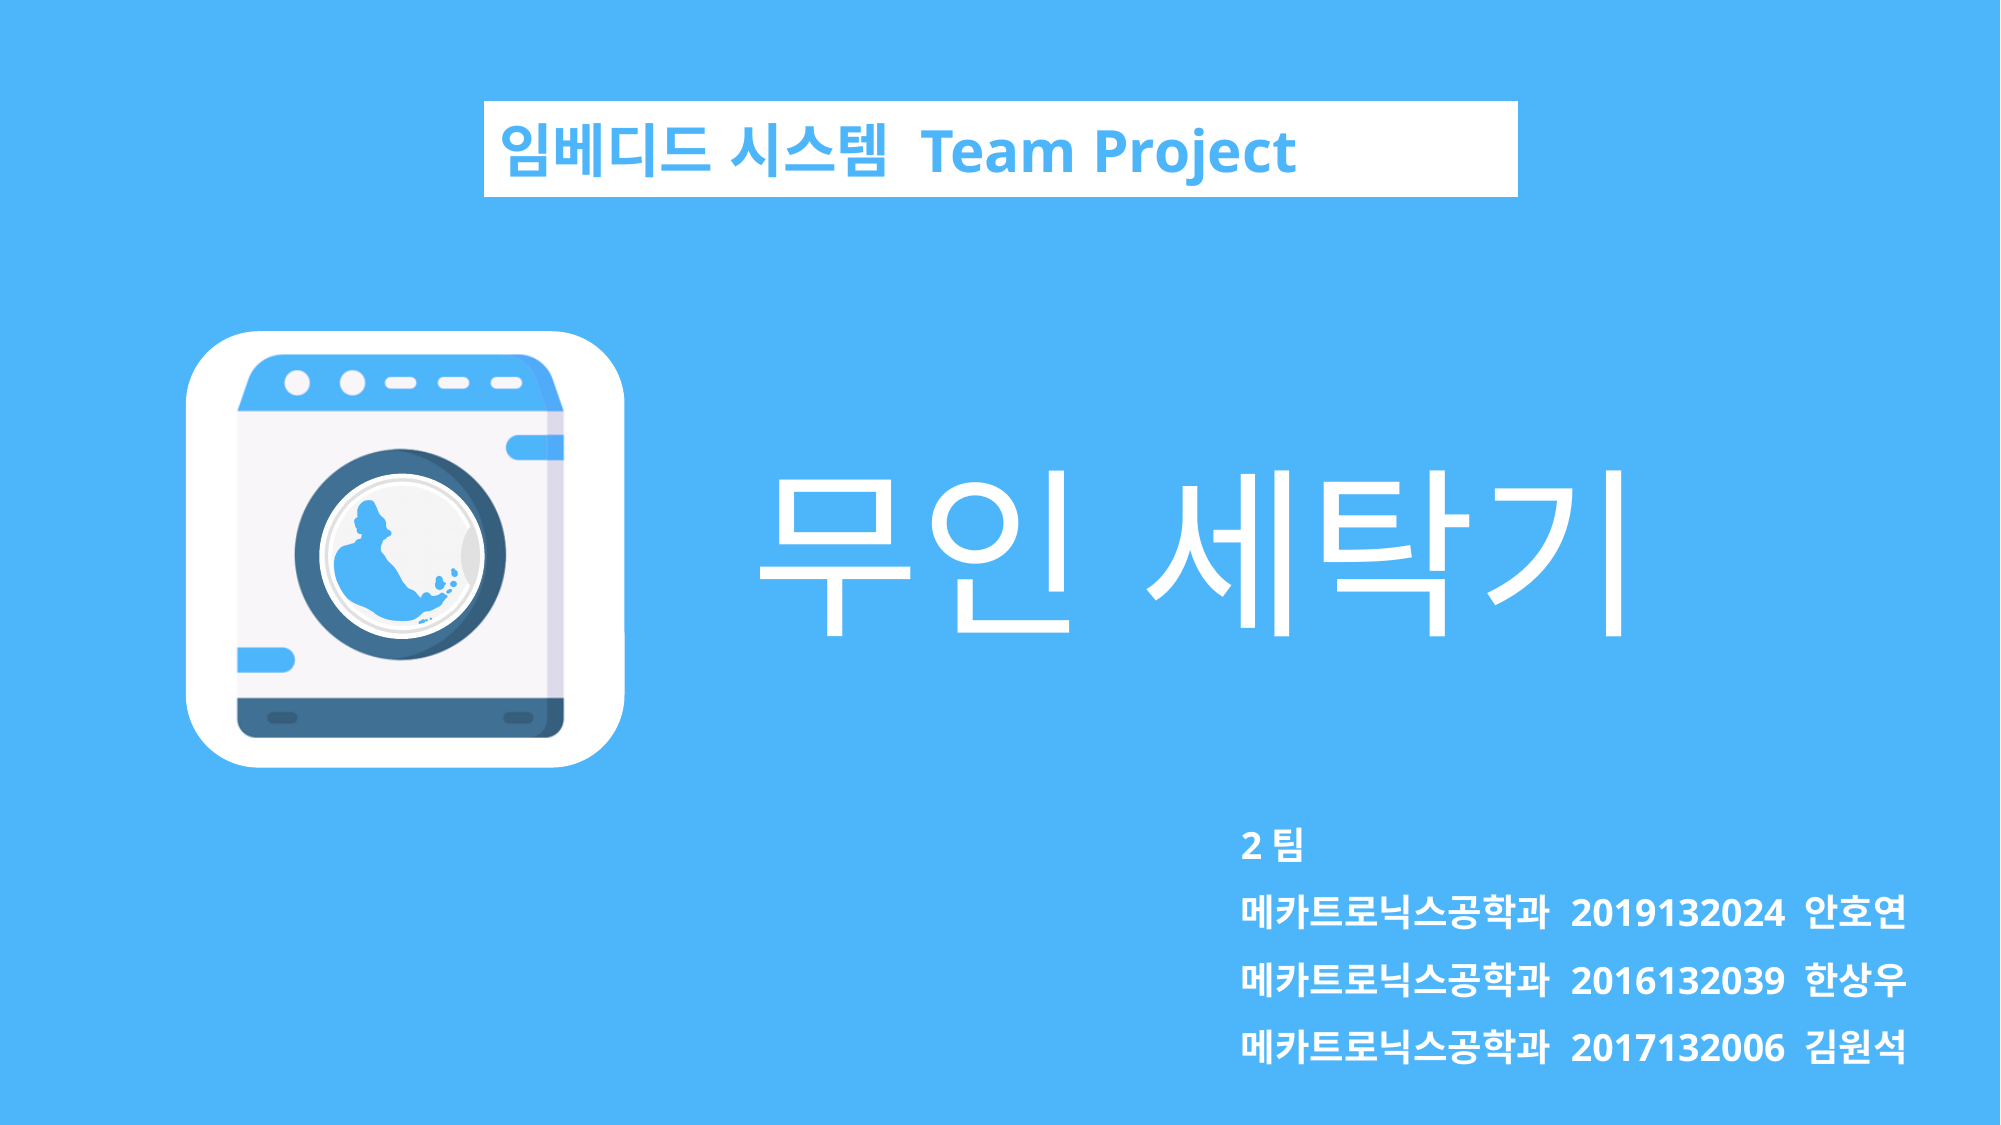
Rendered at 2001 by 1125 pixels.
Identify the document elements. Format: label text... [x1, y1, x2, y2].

text_box 2팀 메카트로닉스공학과 2019132024 안호연 메카트로닉스공학과 2016132039 한상우 메카트로닉스공학과 2017132006 김원석 [1226, 791, 2000, 1122]
text_box 임베디드 시스템 Team Project [484, 101, 1518, 197]
title 무인 세탁기 [448, 277, 1949, 670]
picture [185, 331, 625, 768]
